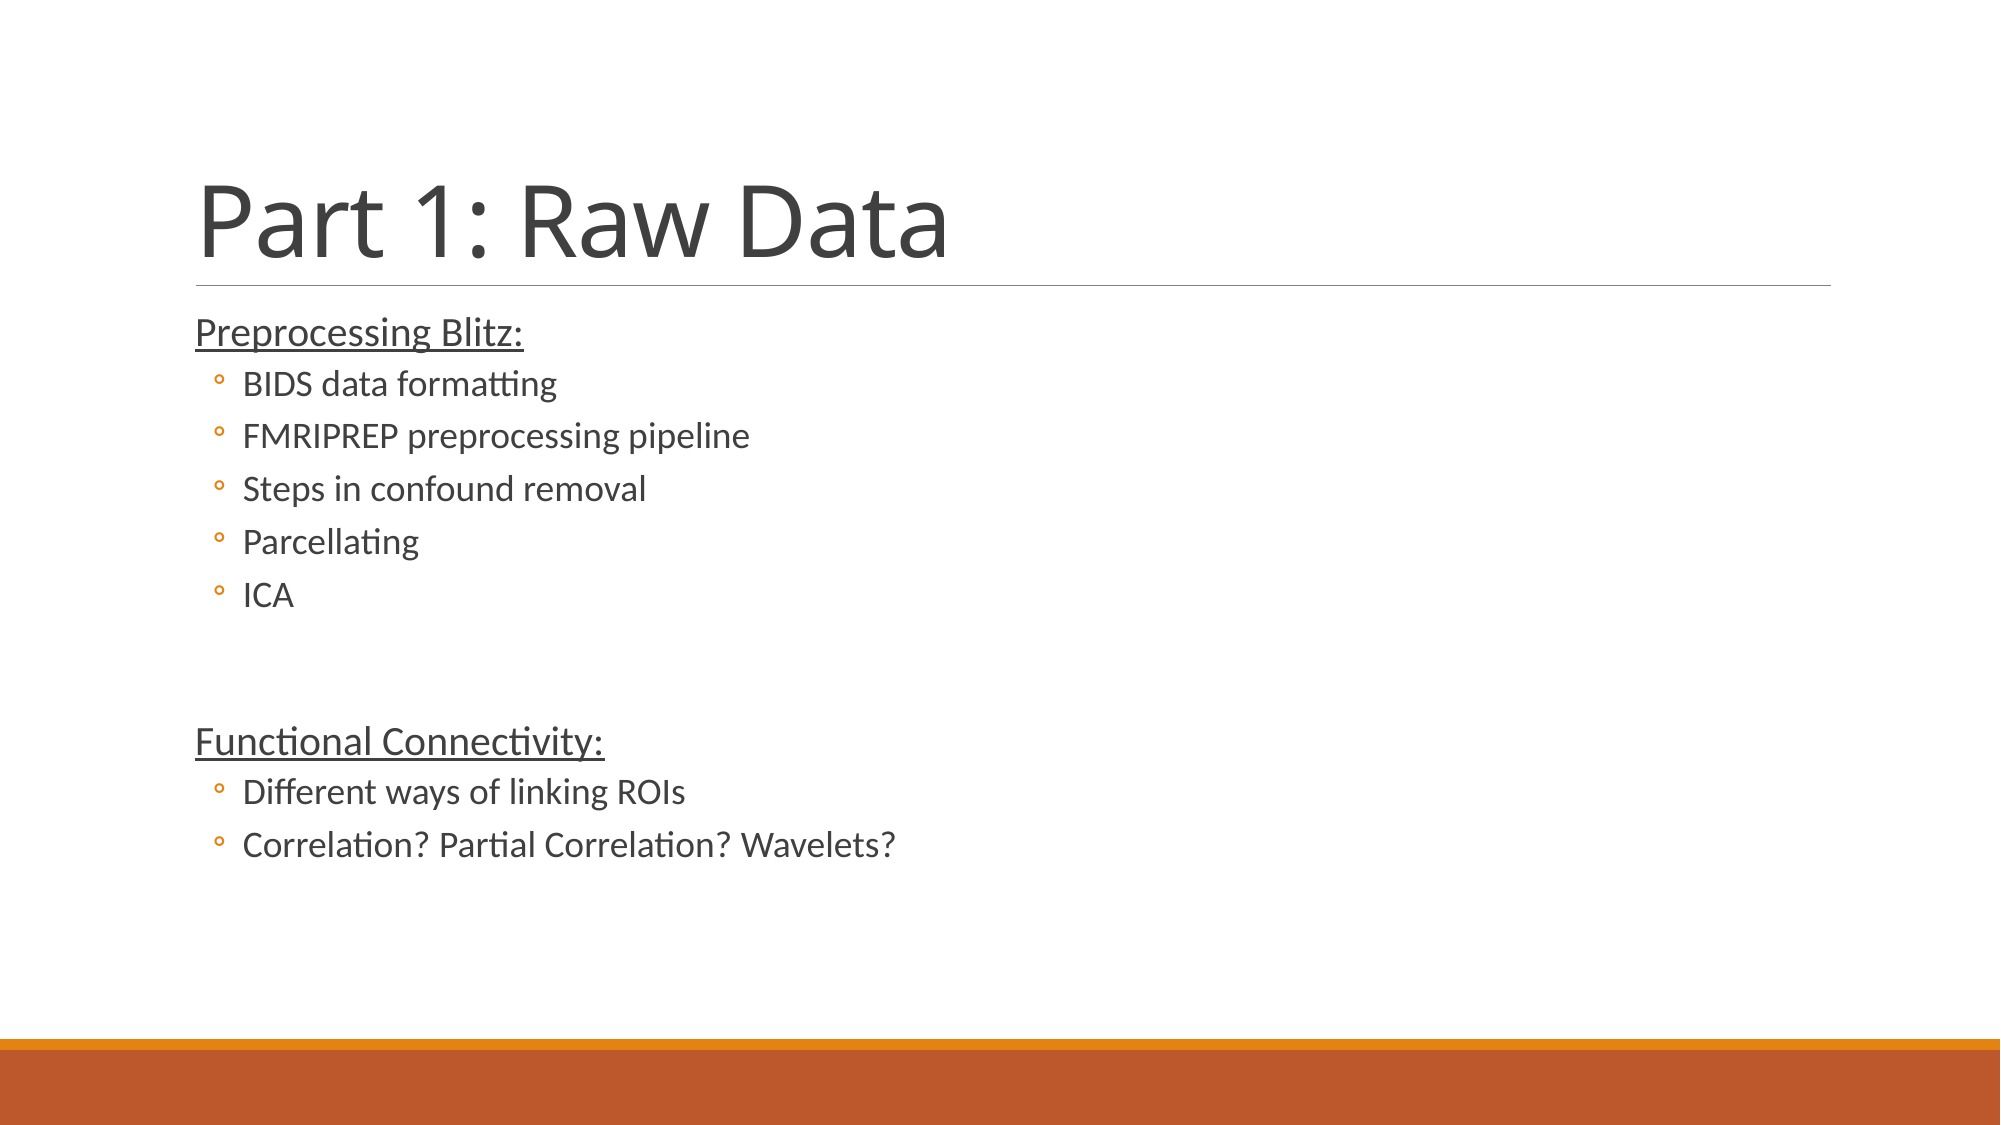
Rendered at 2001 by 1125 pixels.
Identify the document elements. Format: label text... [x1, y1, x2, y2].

list Preprocessing Blitz: BIDS data formatting FMRIPREP preprocessing pipeline Steps in confound removal Parcellating ICA Functional Connectivity: Different ways of linking ROIs Correlation? Partial Correlation? Wavelets? [180, 302, 1830, 963]
title Part 1: Raw Data [180, 47, 1830, 285]
